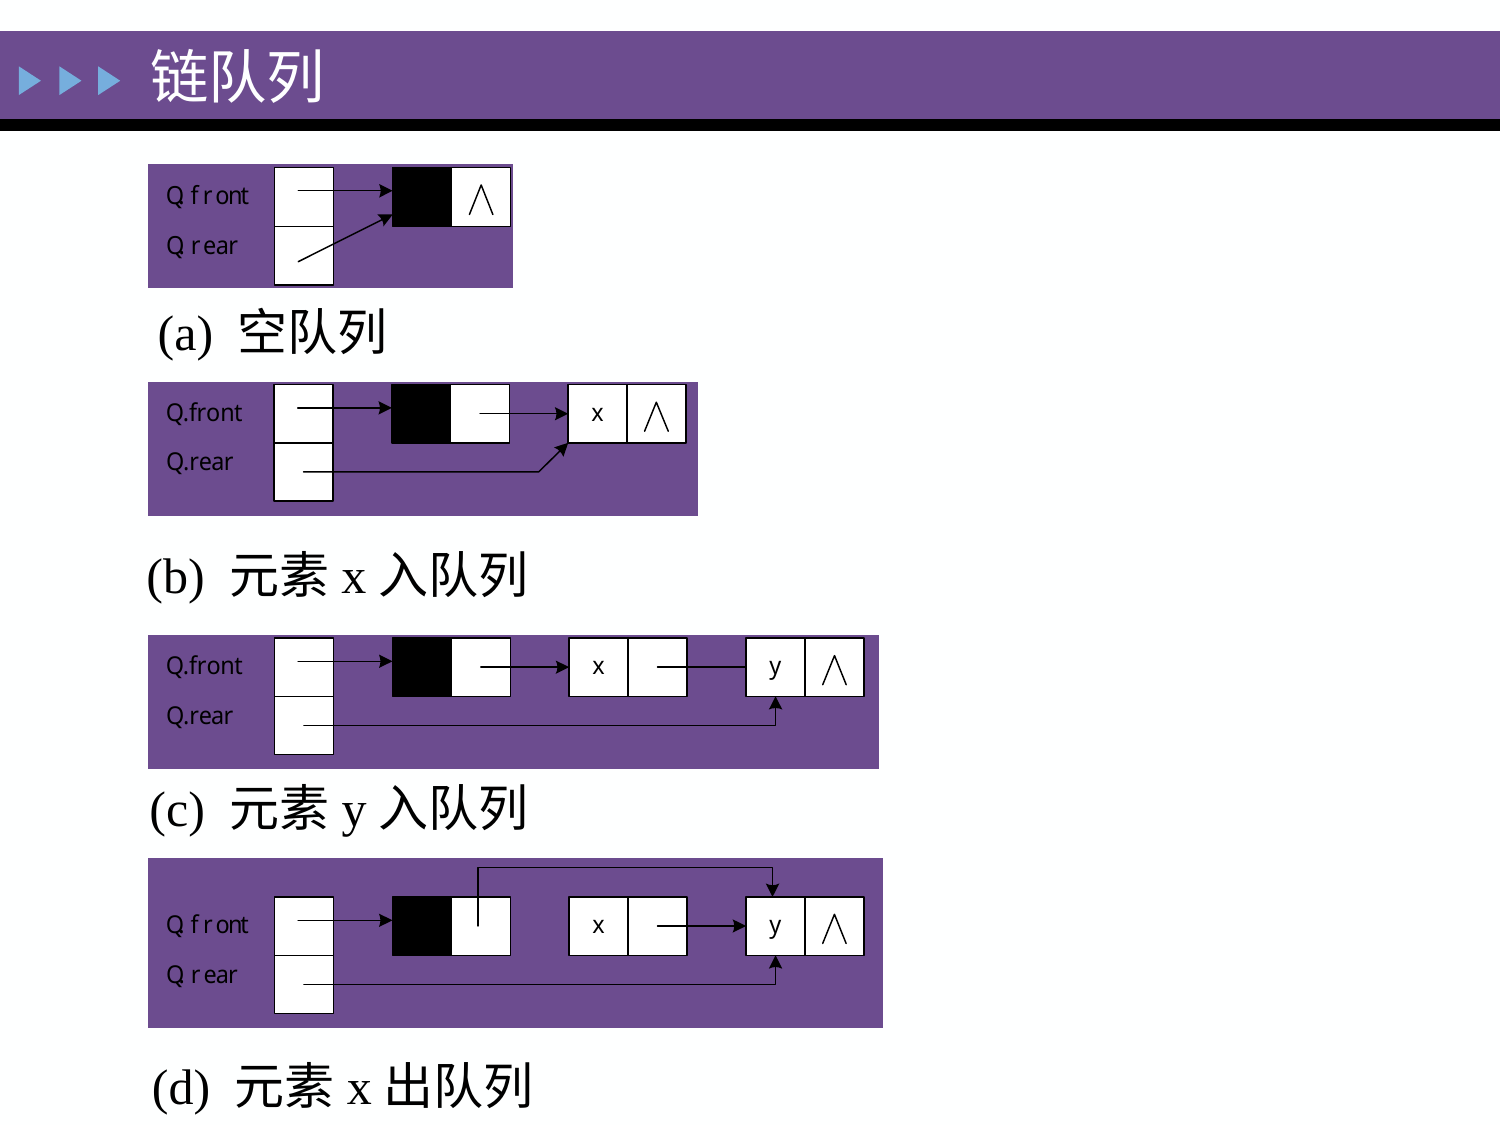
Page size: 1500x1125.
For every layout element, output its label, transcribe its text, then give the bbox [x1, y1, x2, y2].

text_box 链队列 [135, 32, 586, 118]
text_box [147, 857, 884, 1029]
text_box (d) 元素x出队列 [137, 1047, 549, 1123]
text_box (b) 元素x入队列 [131, 535, 544, 611]
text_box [147, 164, 514, 289]
text_box (c) 元素y入队列 [134, 769, 544, 844]
text_box (a) 空队列 [142, 293, 403, 369]
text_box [147, 381, 699, 516]
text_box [147, 634, 880, 770]
